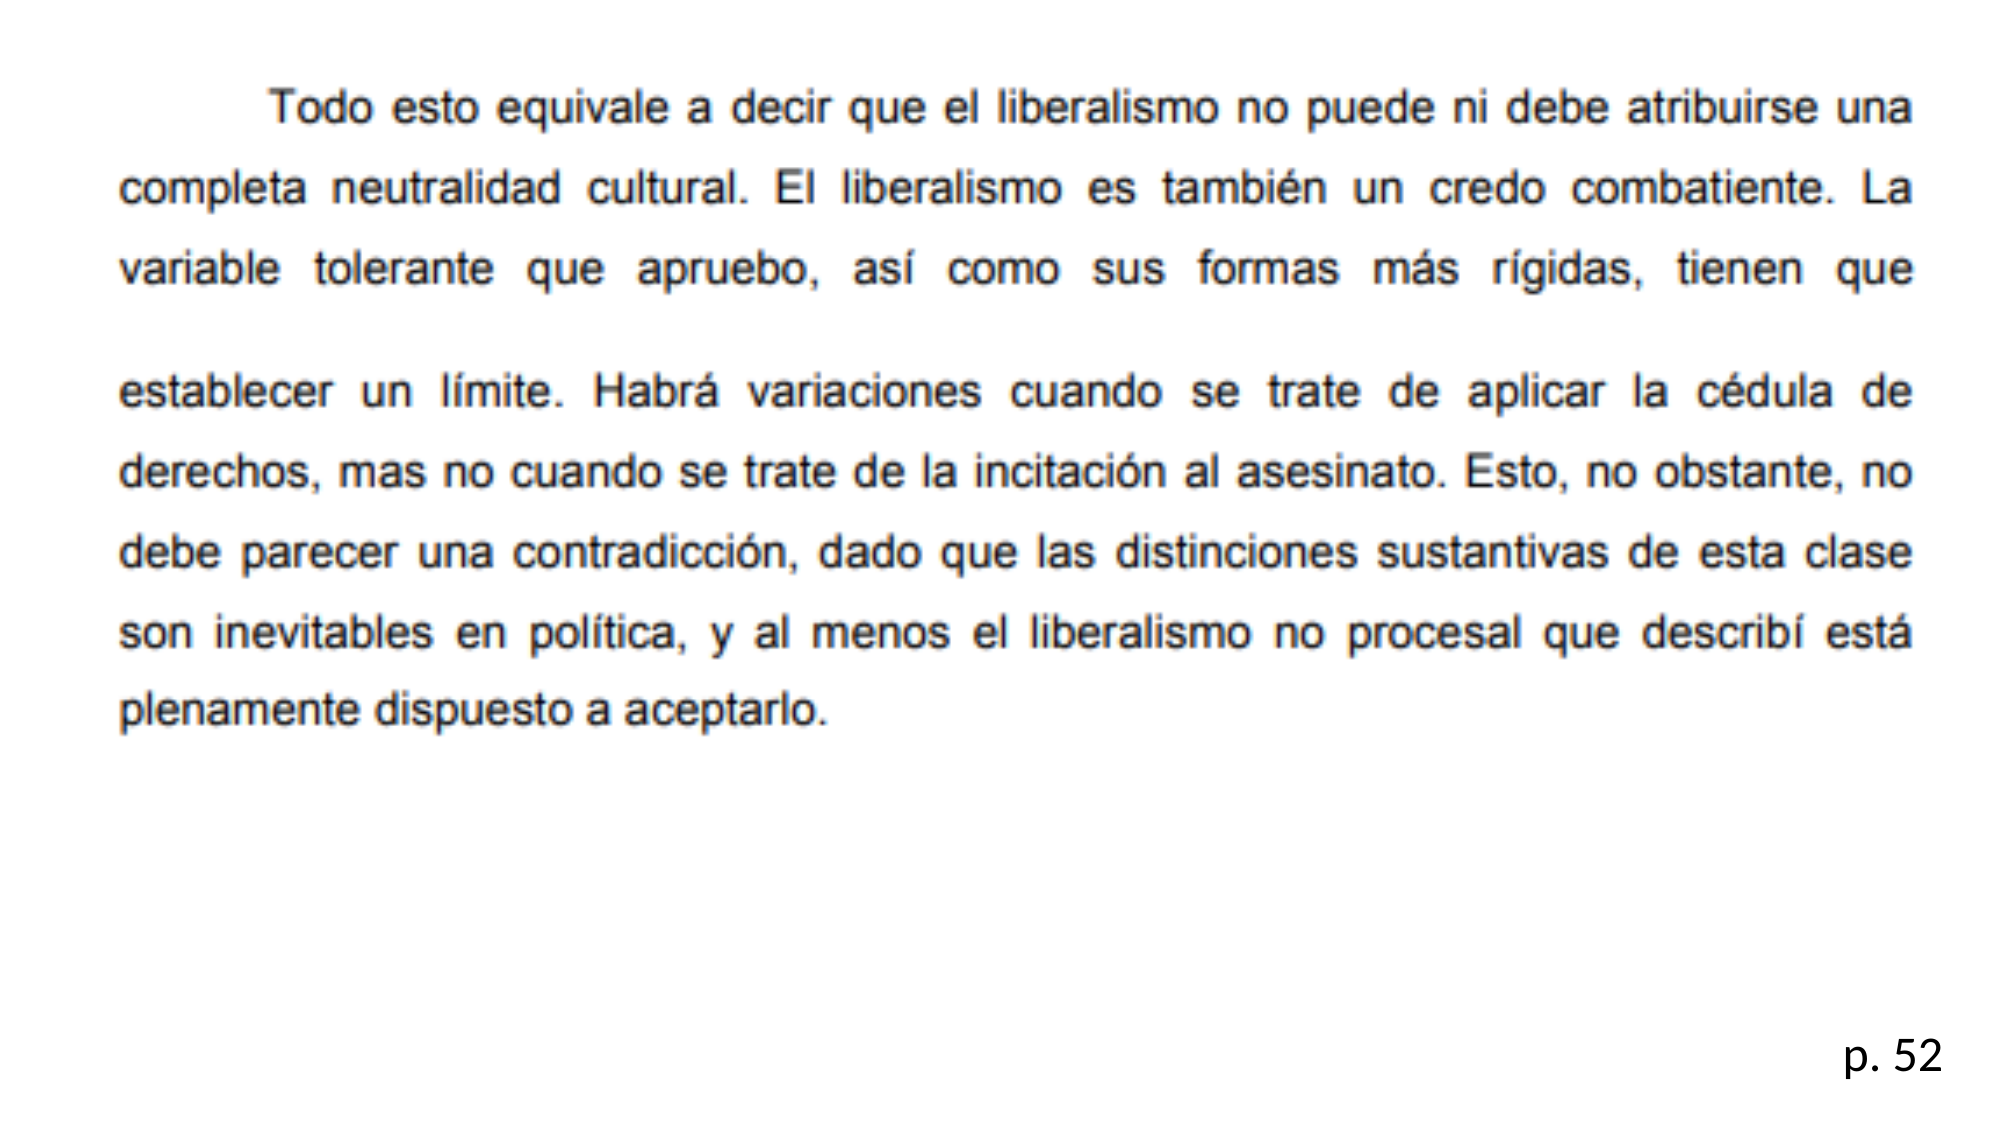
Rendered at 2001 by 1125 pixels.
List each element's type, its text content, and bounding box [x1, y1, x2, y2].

picture [83, 54, 1972, 313]
text_box p. 52 [1827, 1014, 1971, 1089]
picture [83, 352, 1958, 747]
